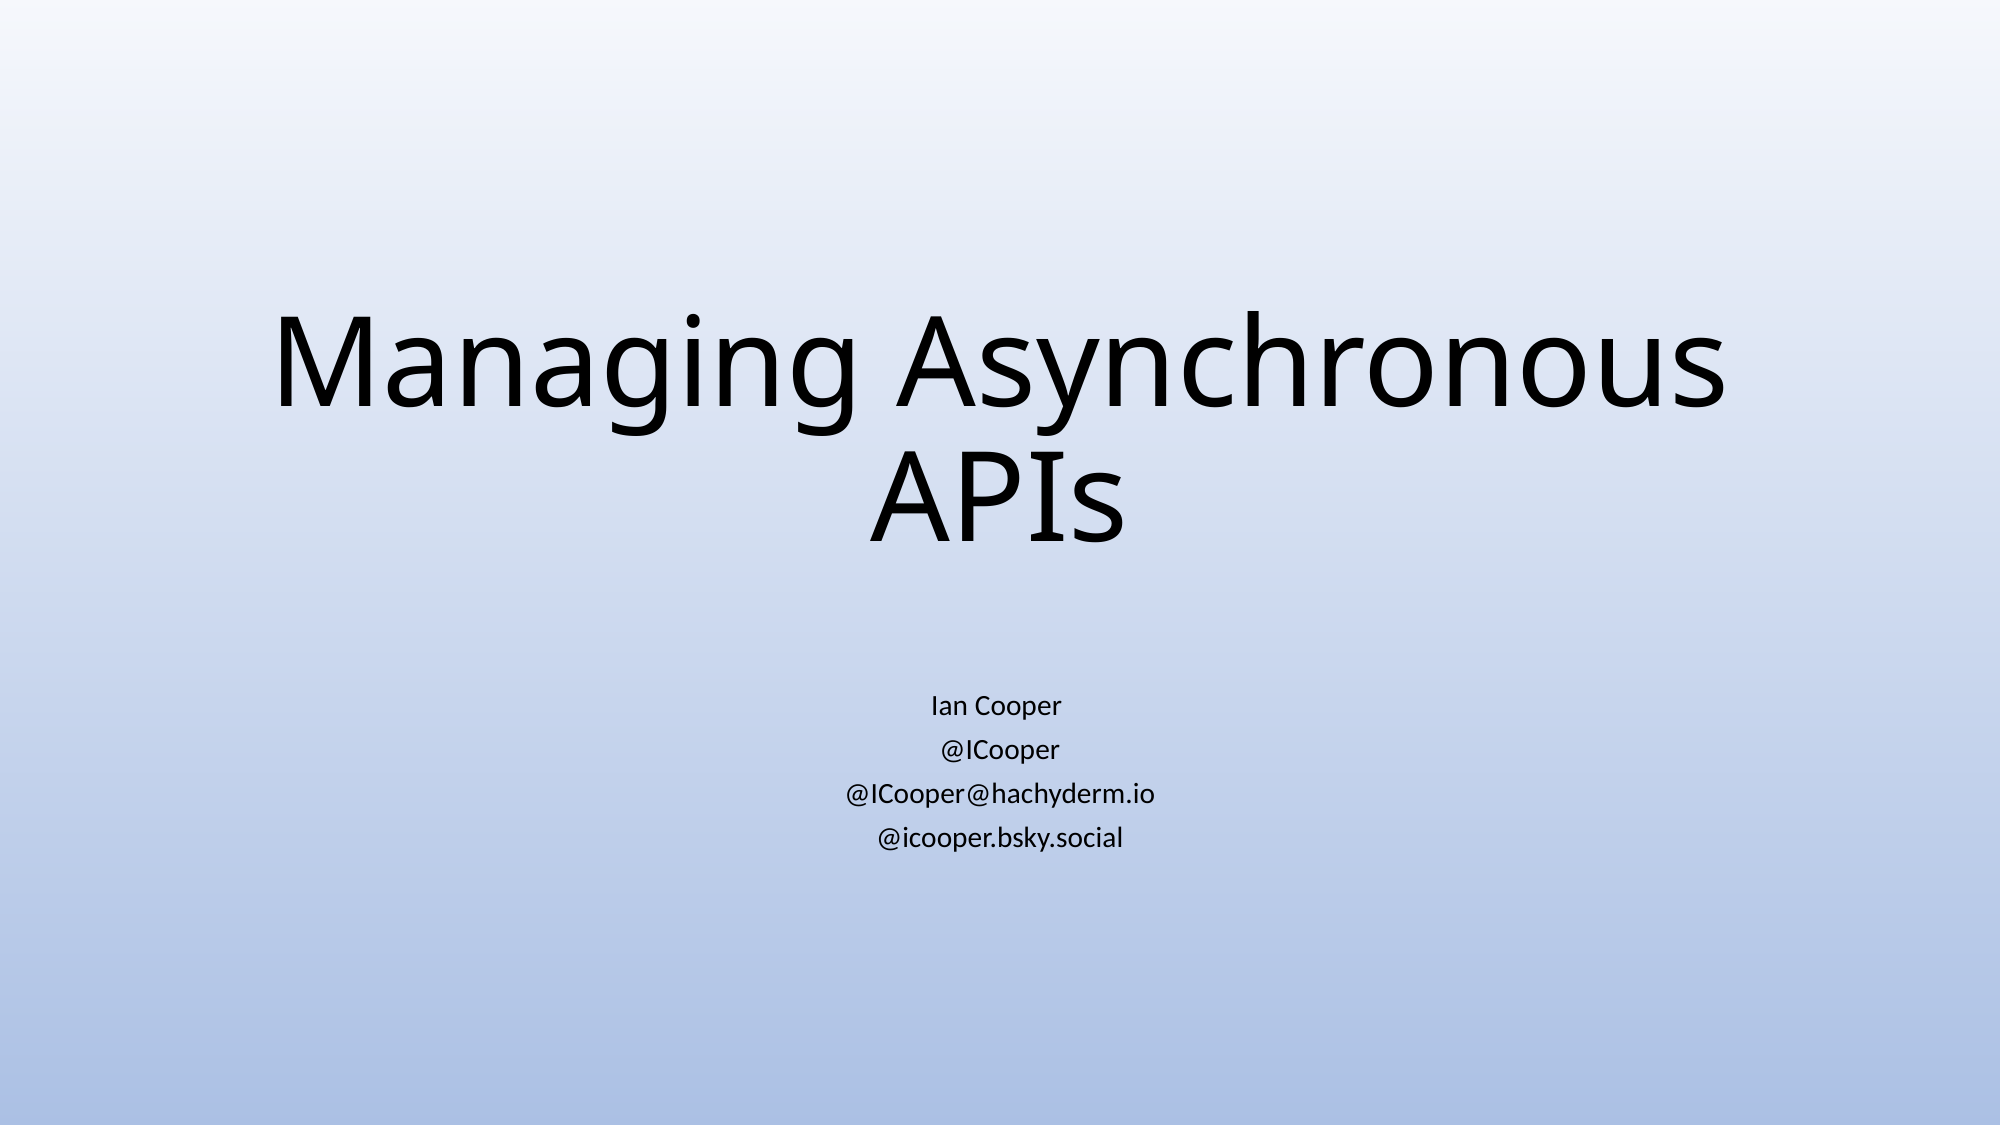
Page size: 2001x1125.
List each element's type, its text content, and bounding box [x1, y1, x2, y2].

subtitle Ian Cooper @ICooper @ICooper@hachyderm.io @icooper.bsky.social [249, 590, 1750, 863]
title Managing Asynchronous APIs [249, 184, 1750, 576]
